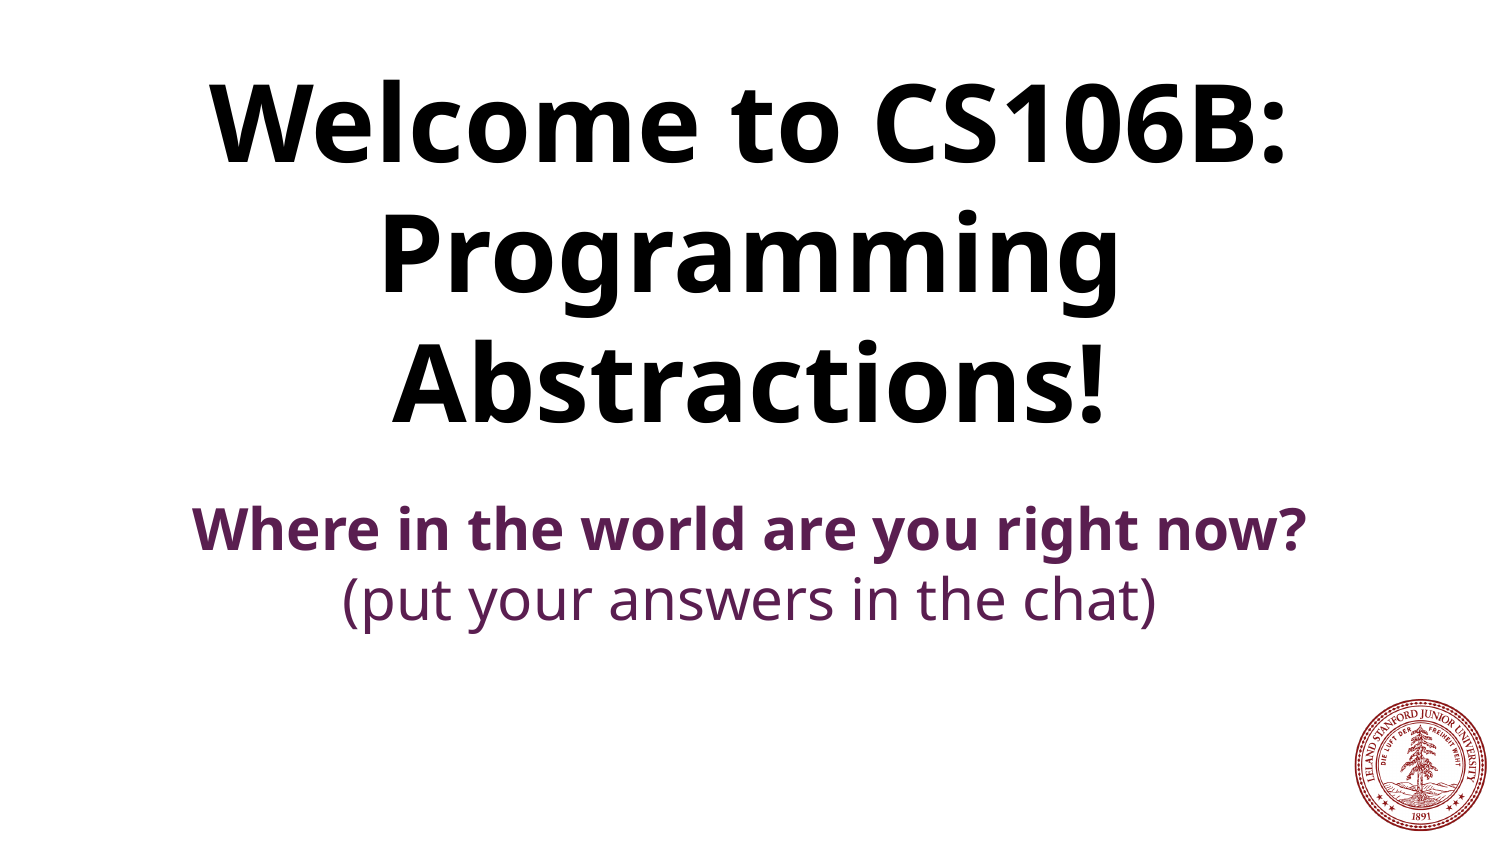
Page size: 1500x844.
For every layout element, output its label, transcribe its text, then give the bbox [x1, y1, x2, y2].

picture [1341, 685, 1500, 844]
title Welcome to CS106B: Programming Abstractions! [51, 122, 1449, 459]
subtitle Where in the world are you right now? (put your answers in the chat) [51, 477, 1449, 708]
